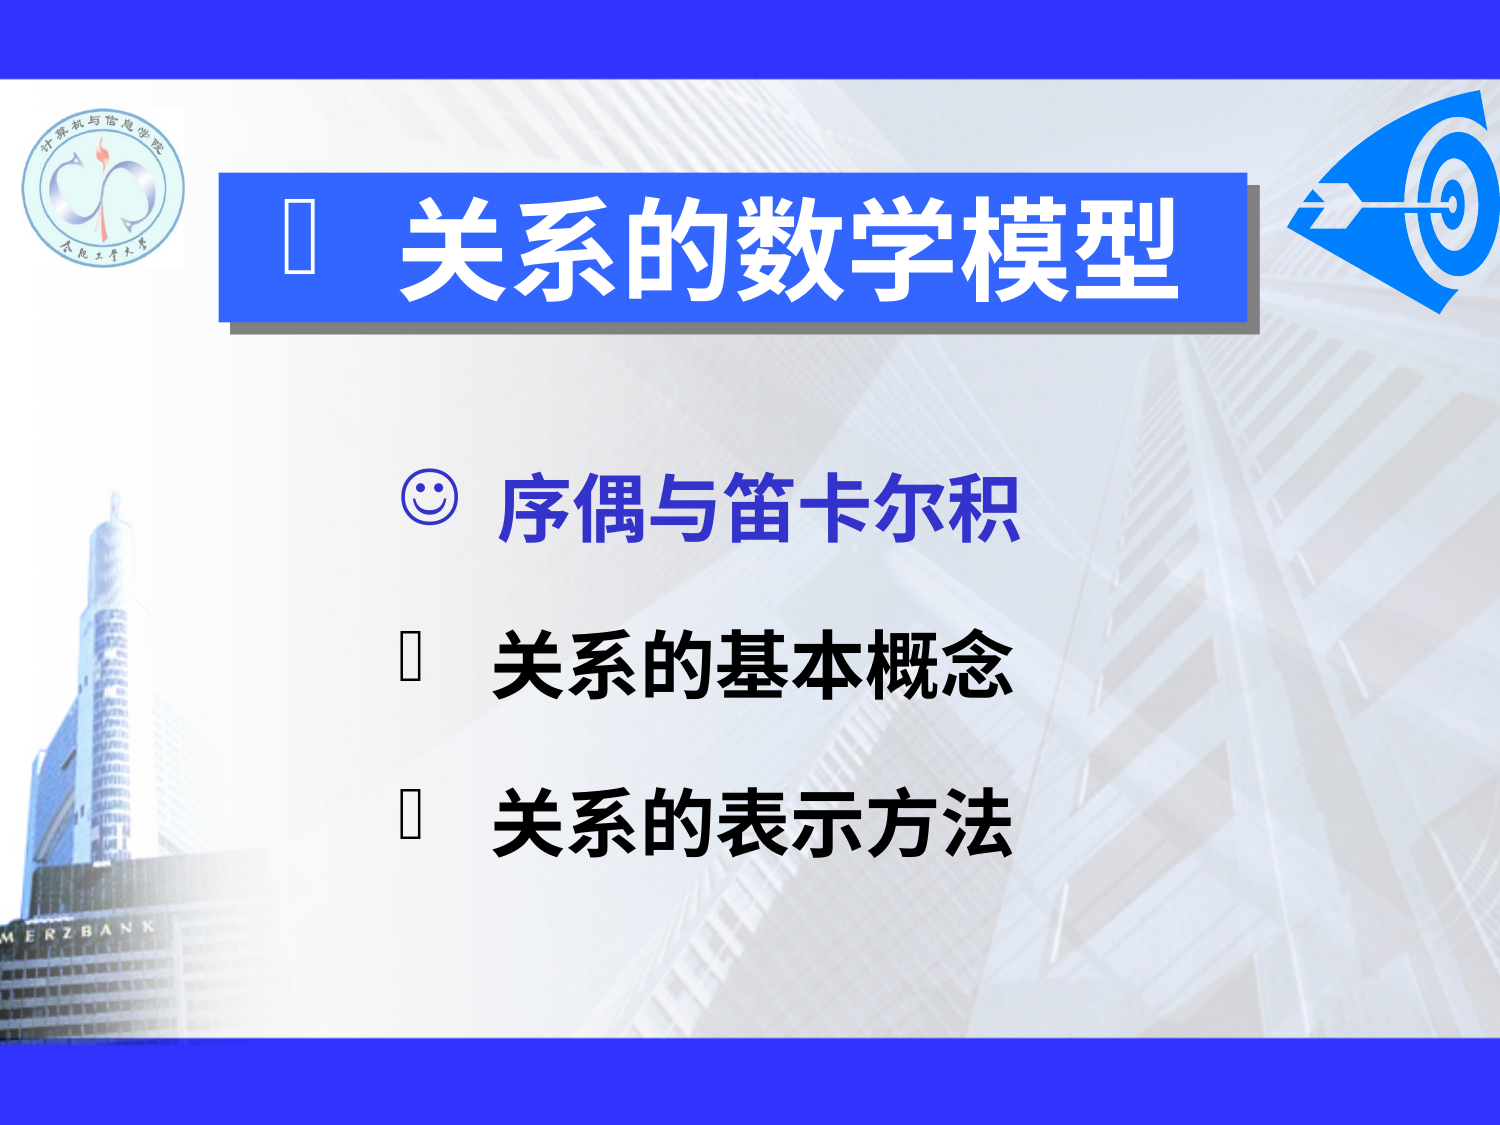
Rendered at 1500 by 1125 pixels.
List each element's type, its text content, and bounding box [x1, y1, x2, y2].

list 序偶与笛卡尔积 关系的基本概念 关系的表示方法 [383, 408, 1152, 917]
text_box 关系的数学模型 [218, 172, 1248, 323]
picture [0, 0, 1500, 1125]
